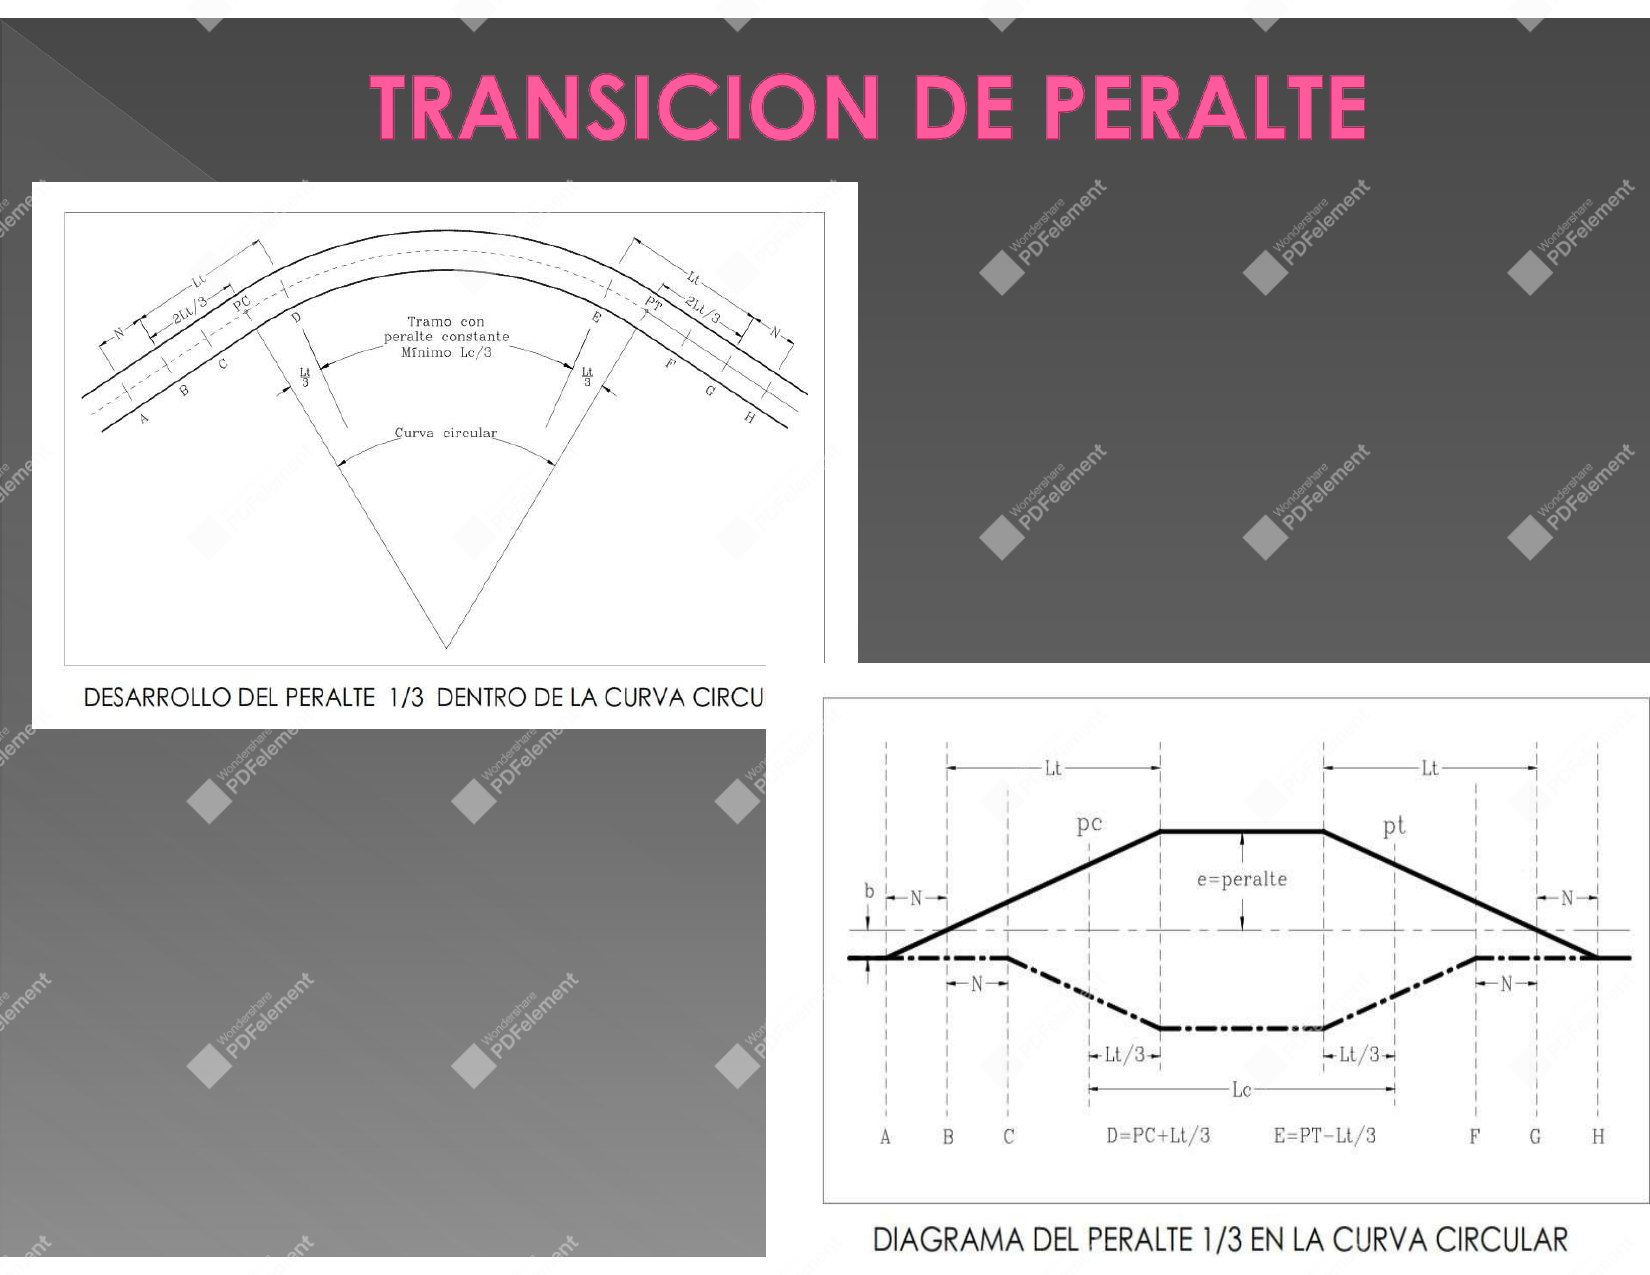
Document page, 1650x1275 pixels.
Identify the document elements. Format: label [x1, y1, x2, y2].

text_box [0, 0, 1650, 1275]
